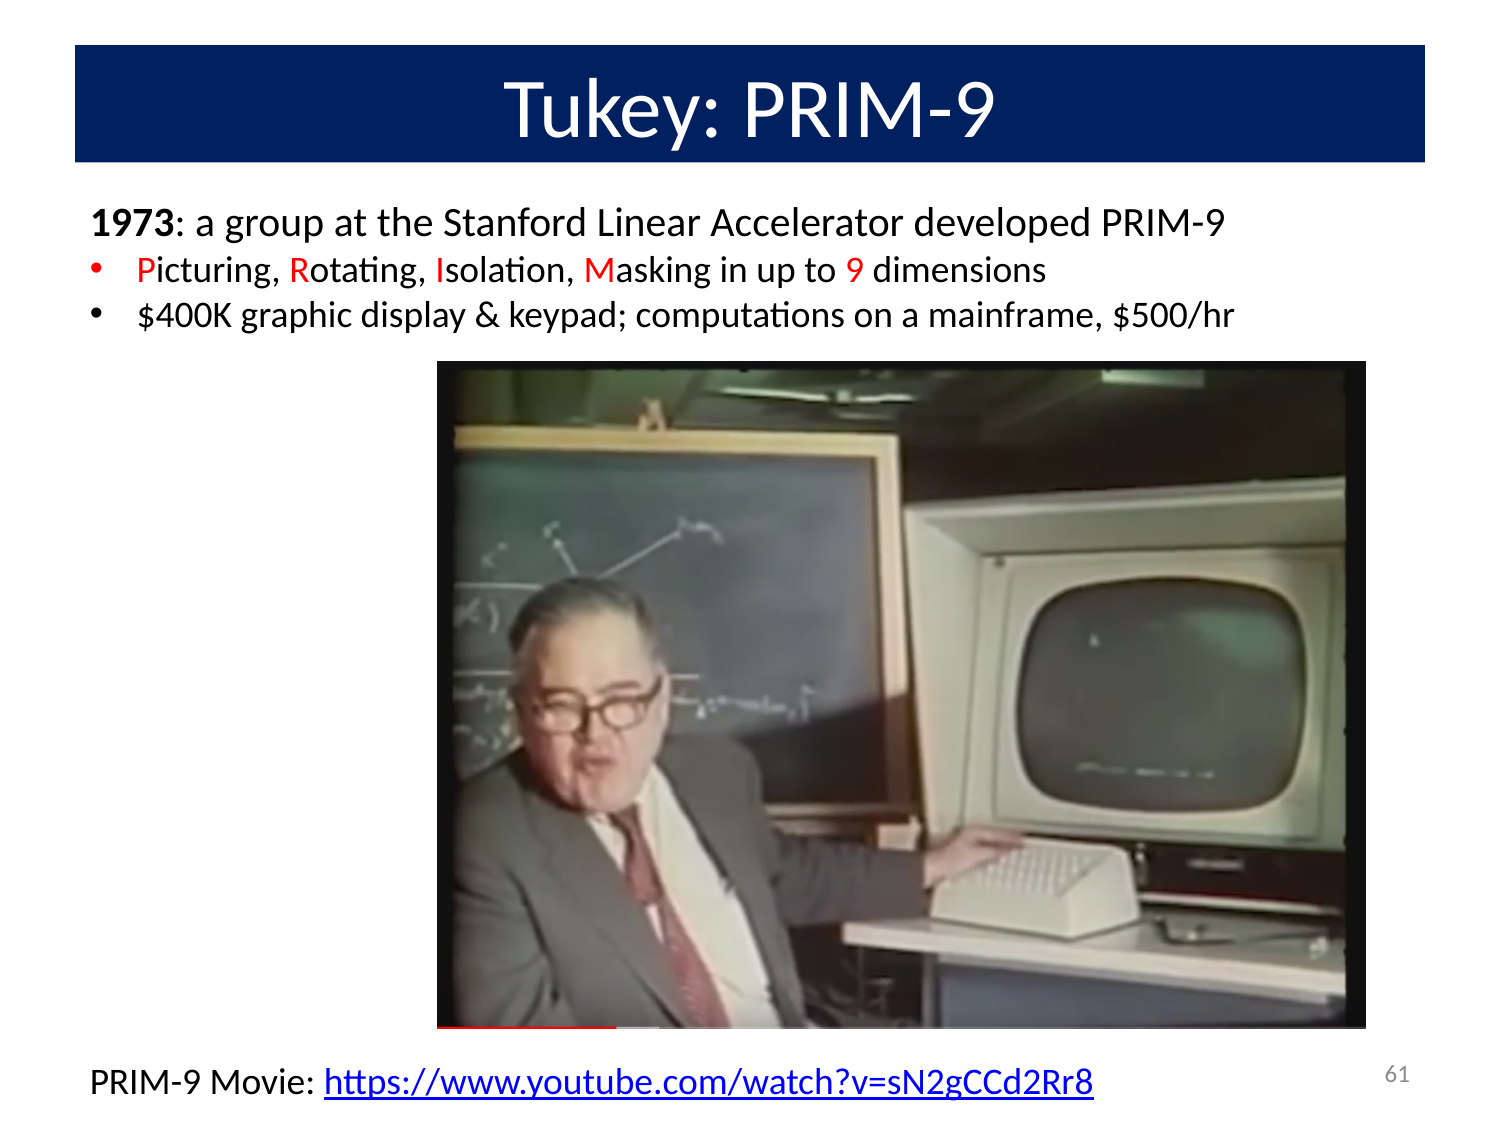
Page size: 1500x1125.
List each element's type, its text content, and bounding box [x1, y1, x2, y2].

text_box 1973: a group at the Stanford Linear Accelerator developed PRIM-9 Picturing, Rotating, Isolation, Masking in up to 9 dimensions $400K graphic display & keypad; computations on a mainframe, $500/hr [74, 187, 1425, 343]
text_box PRIM-9 Movie: https://www.youtube.com/watch?v=sN2gCCd2Rr8 [75, 1049, 1325, 1110]
picture [437, 360, 1367, 1029]
title Tukey: PRIM-9 [75, 45, 1425, 163]
slide_number 61 [1074, 1042, 1425, 1103]
